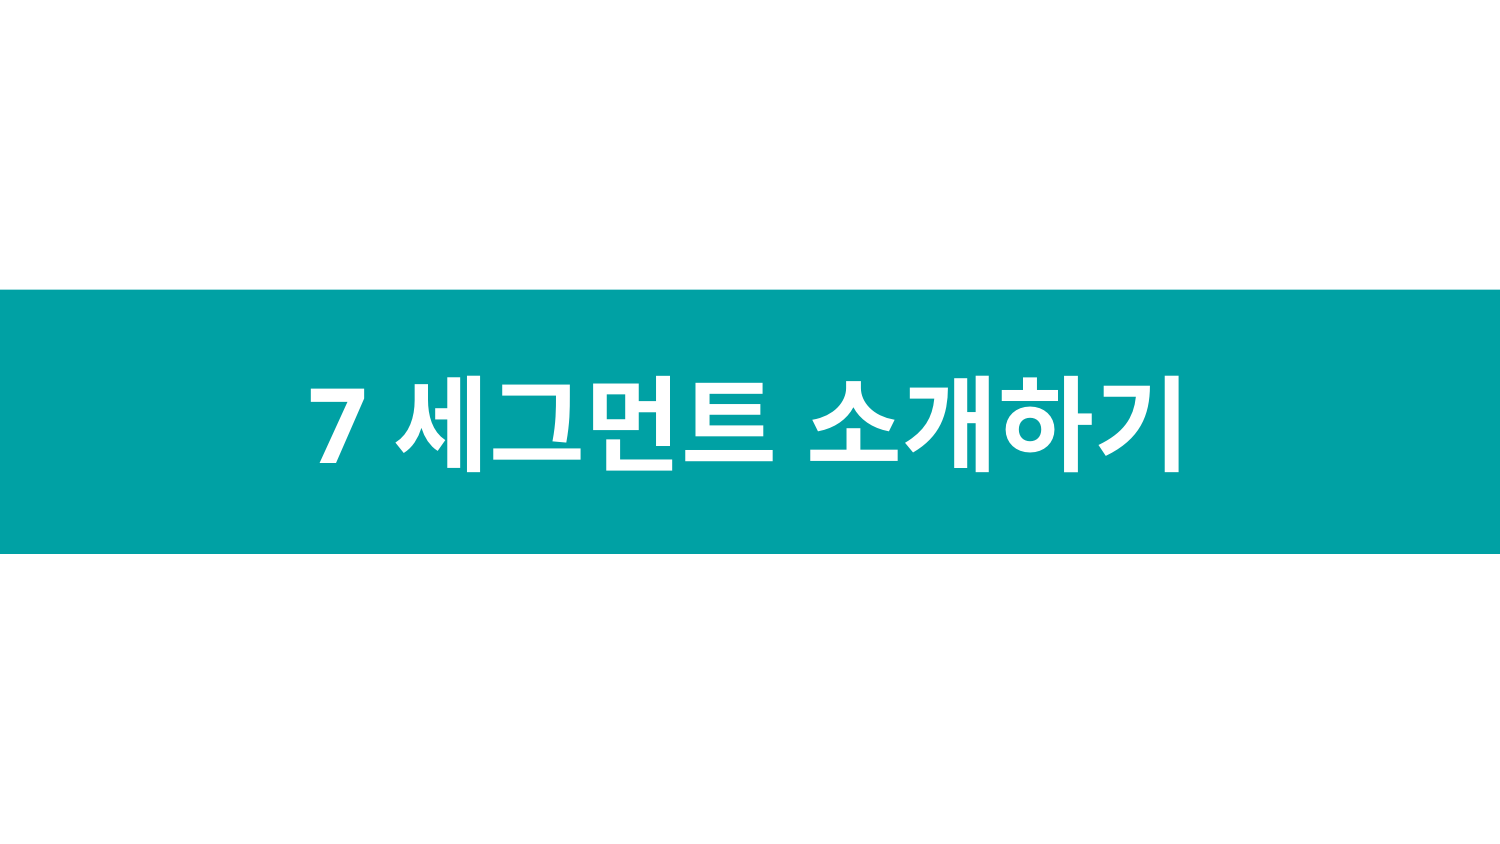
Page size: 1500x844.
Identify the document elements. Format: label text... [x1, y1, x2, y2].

title 7세그먼트 소개하기 [51, 352, 1449, 491]
